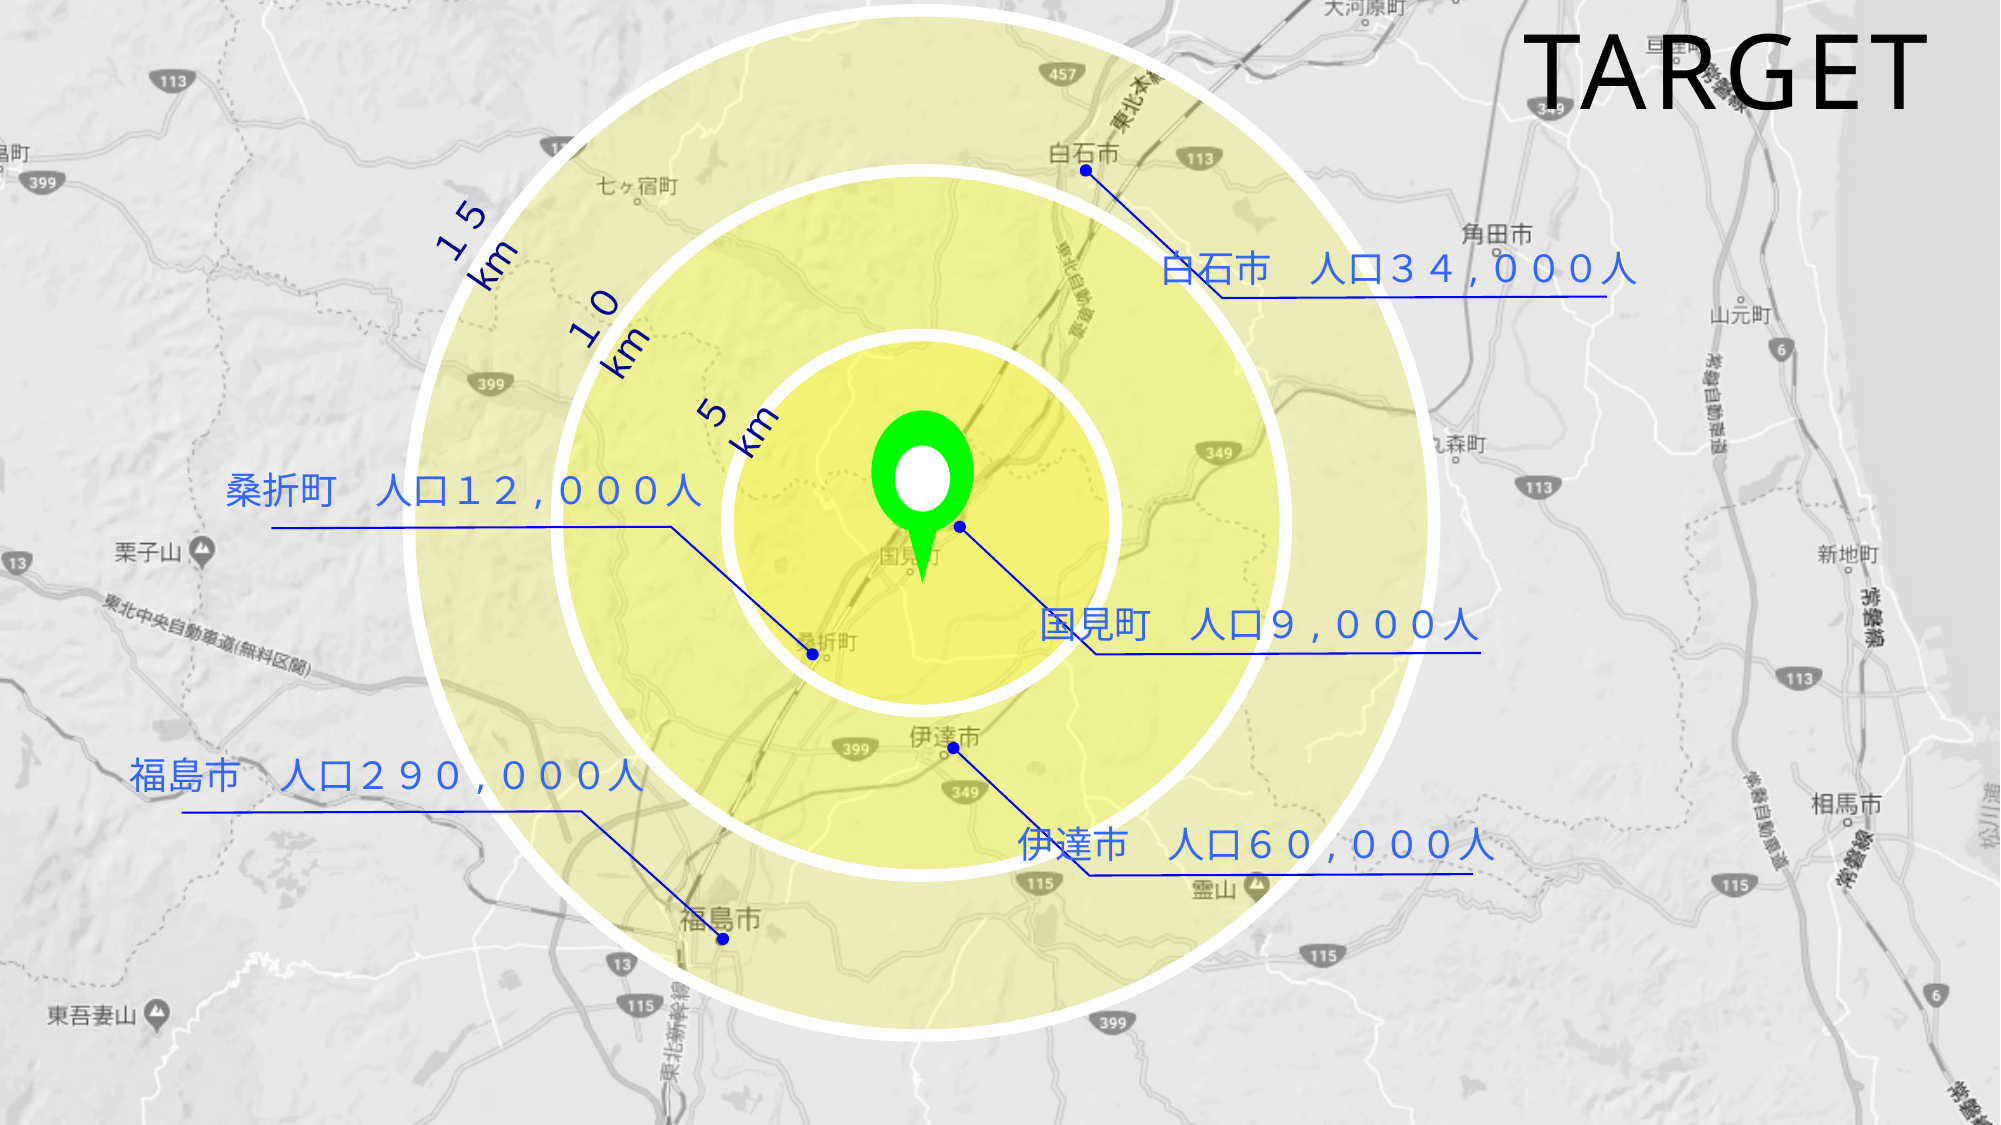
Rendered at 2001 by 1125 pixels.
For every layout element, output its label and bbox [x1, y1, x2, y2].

text_box [953, 747, 1487, 876]
text_box [871, 410, 974, 583]
text_box [181, 744, 724, 939]
text_box [408, 10, 1435, 1036]
text_box [1085, 170, 1629, 298]
text_box [271, 459, 813, 655]
text_box [959, 526, 1481, 655]
picture [0, 0, 2000, 1125]
